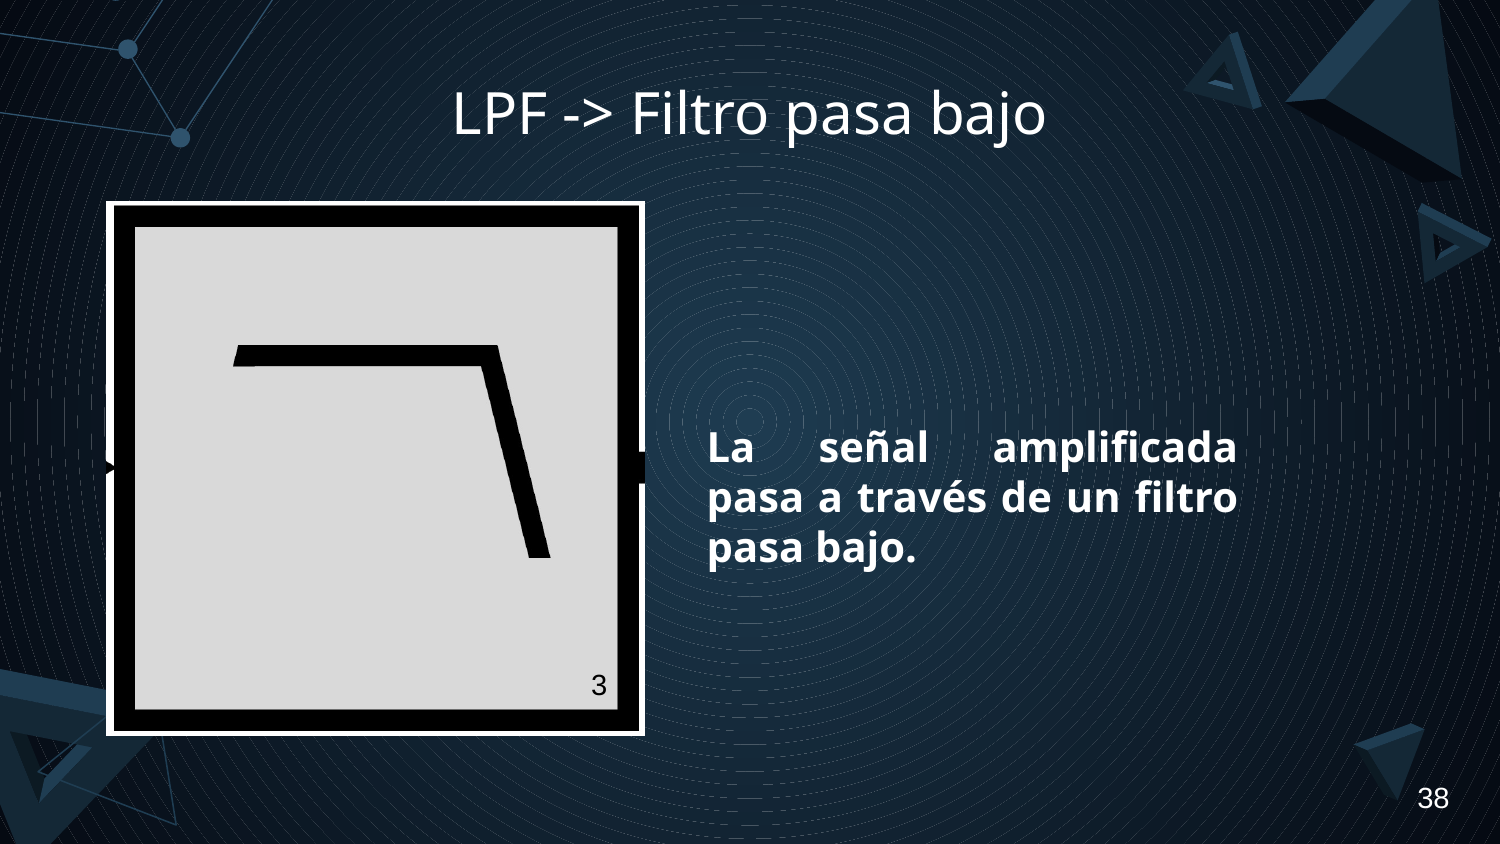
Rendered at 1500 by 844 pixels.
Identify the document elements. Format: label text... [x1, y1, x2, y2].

slide_number ‹#› [1402, 764, 1493, 830]
title LPF -> Filtro pasa bajo [116, 86, 1383, 135]
text_box La señal amplificada pasa a través de un filtro pasa bajo. [691, 405, 1254, 533]
picture [105, 201, 645, 736]
